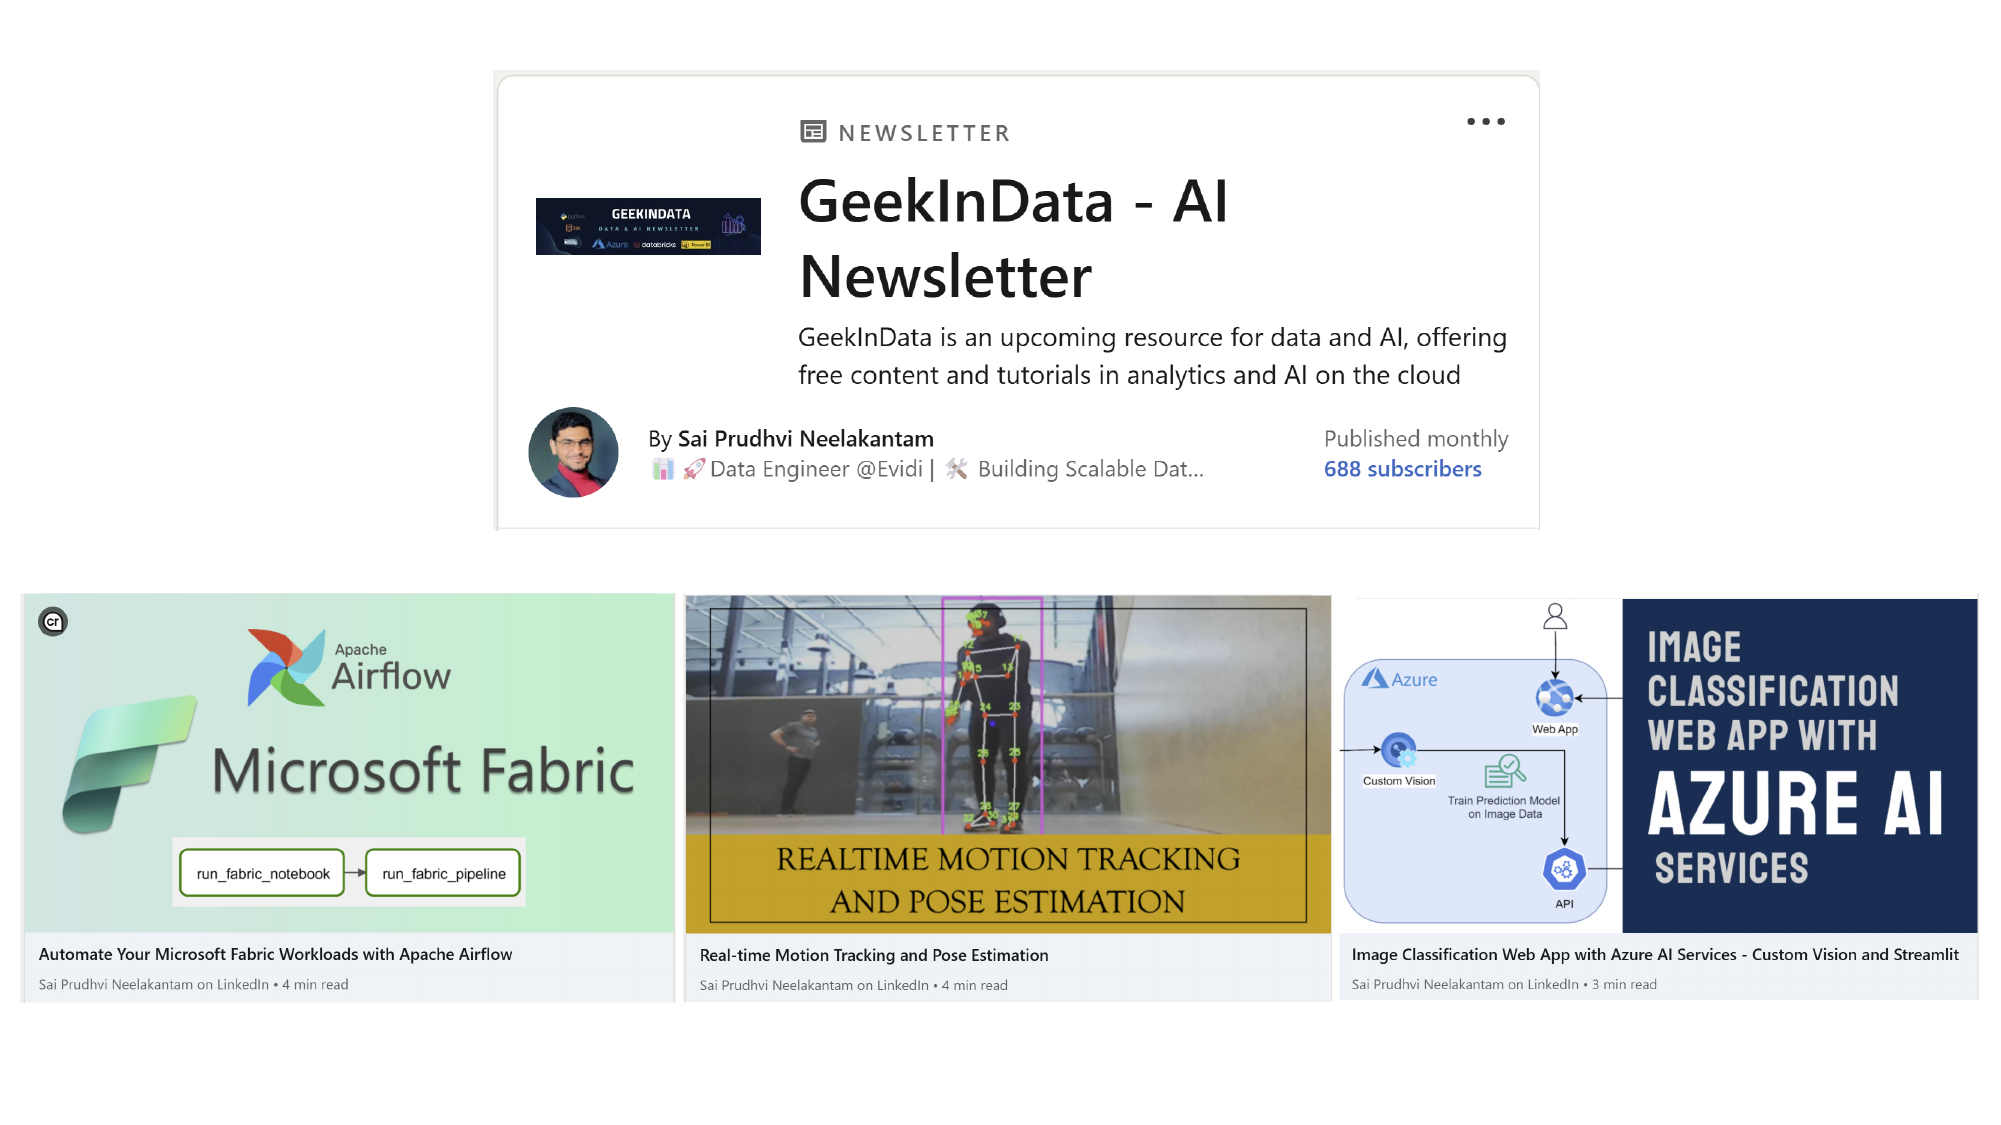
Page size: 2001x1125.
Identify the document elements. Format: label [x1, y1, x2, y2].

picture [1339, 592, 1980, 1001]
picture [20, 592, 676, 1004]
picture [683, 594, 1332, 1003]
picture [493, 70, 1541, 531]
